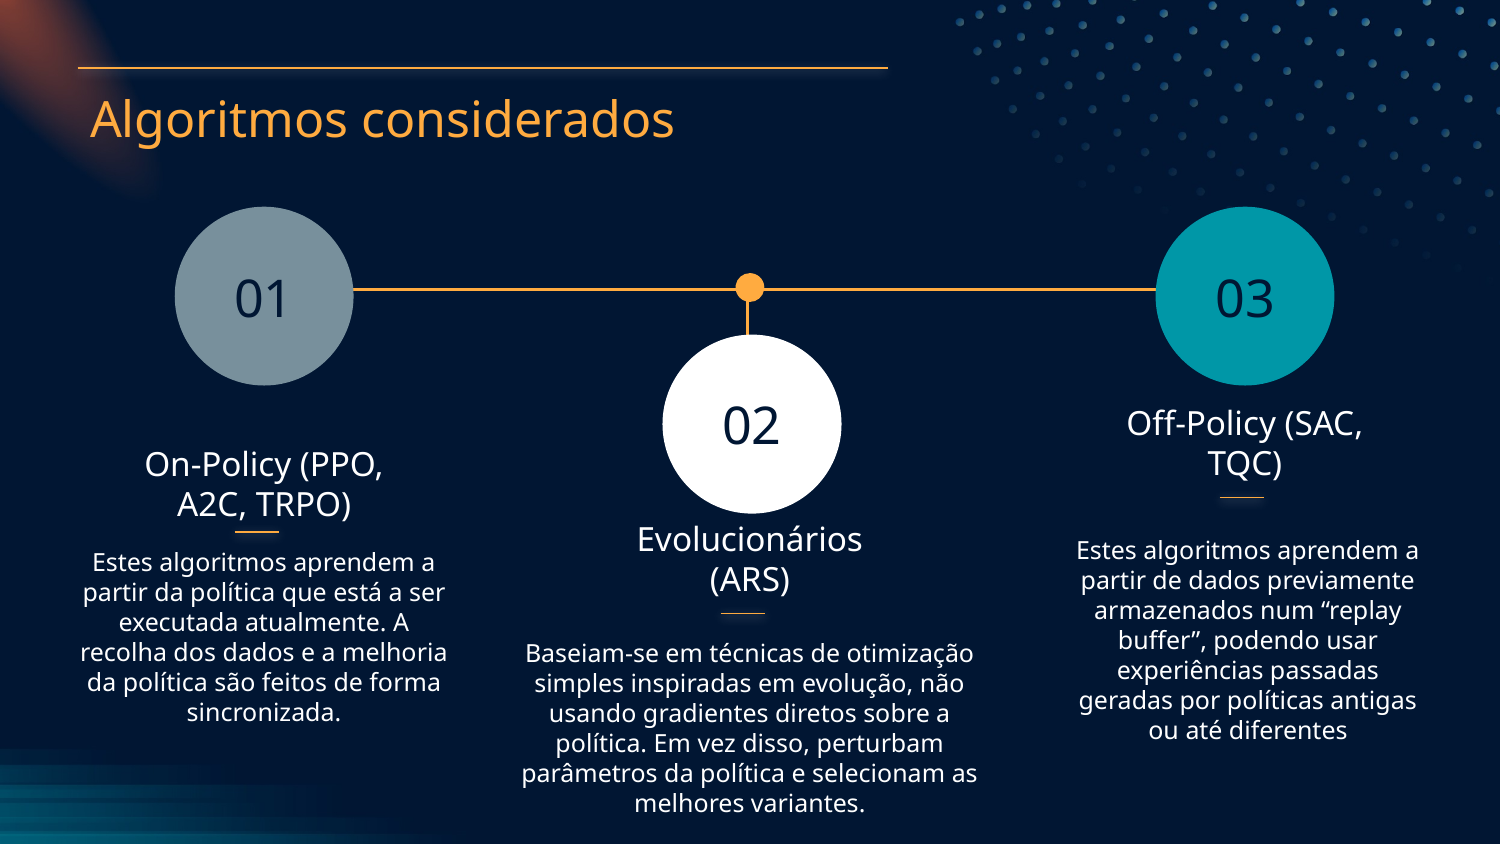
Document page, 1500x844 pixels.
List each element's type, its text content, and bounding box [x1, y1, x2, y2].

text_box 02 [662, 334, 842, 514]
text_box [735, 290, 765, 302]
text_box On-Policy (PPO, A2C, TRPO) [113, 392, 415, 531]
text_box Estes algoritmos aprendem a partir de dados previamente armazenados num “replay buffer”, podendo usar experiências passadas geradas por políticas antigas ou até diferentes [1058, 519, 1438, 844]
text_box 03 [1155, 206, 1335, 386]
text_box Off-Policy (SAC, TQC) [1094, 407, 1396, 498]
title Algoritmos considerados [75, 72, 1387, 151]
picture [0, 0, 1500, 844]
text_box Baseiam-se em técnicas de otimização simples inspiradas em evolução, não usando gradientes diretos sobre a política. Em vez disso, perturbam parâmetros da política e selecionam as melhores variantes. [500, 622, 999, 808]
text_box Evolucionários (ARS) [581, 523, 919, 614]
text_box Estes algoritmos aprendem a partir da política que está a ser executada atualmente. A recolha dos dados e a melhoria da política são feitos de forma sincronizada. [62, 531, 466, 844]
text_box [735, 273, 765, 289]
text_box 01 [174, 206, 354, 386]
